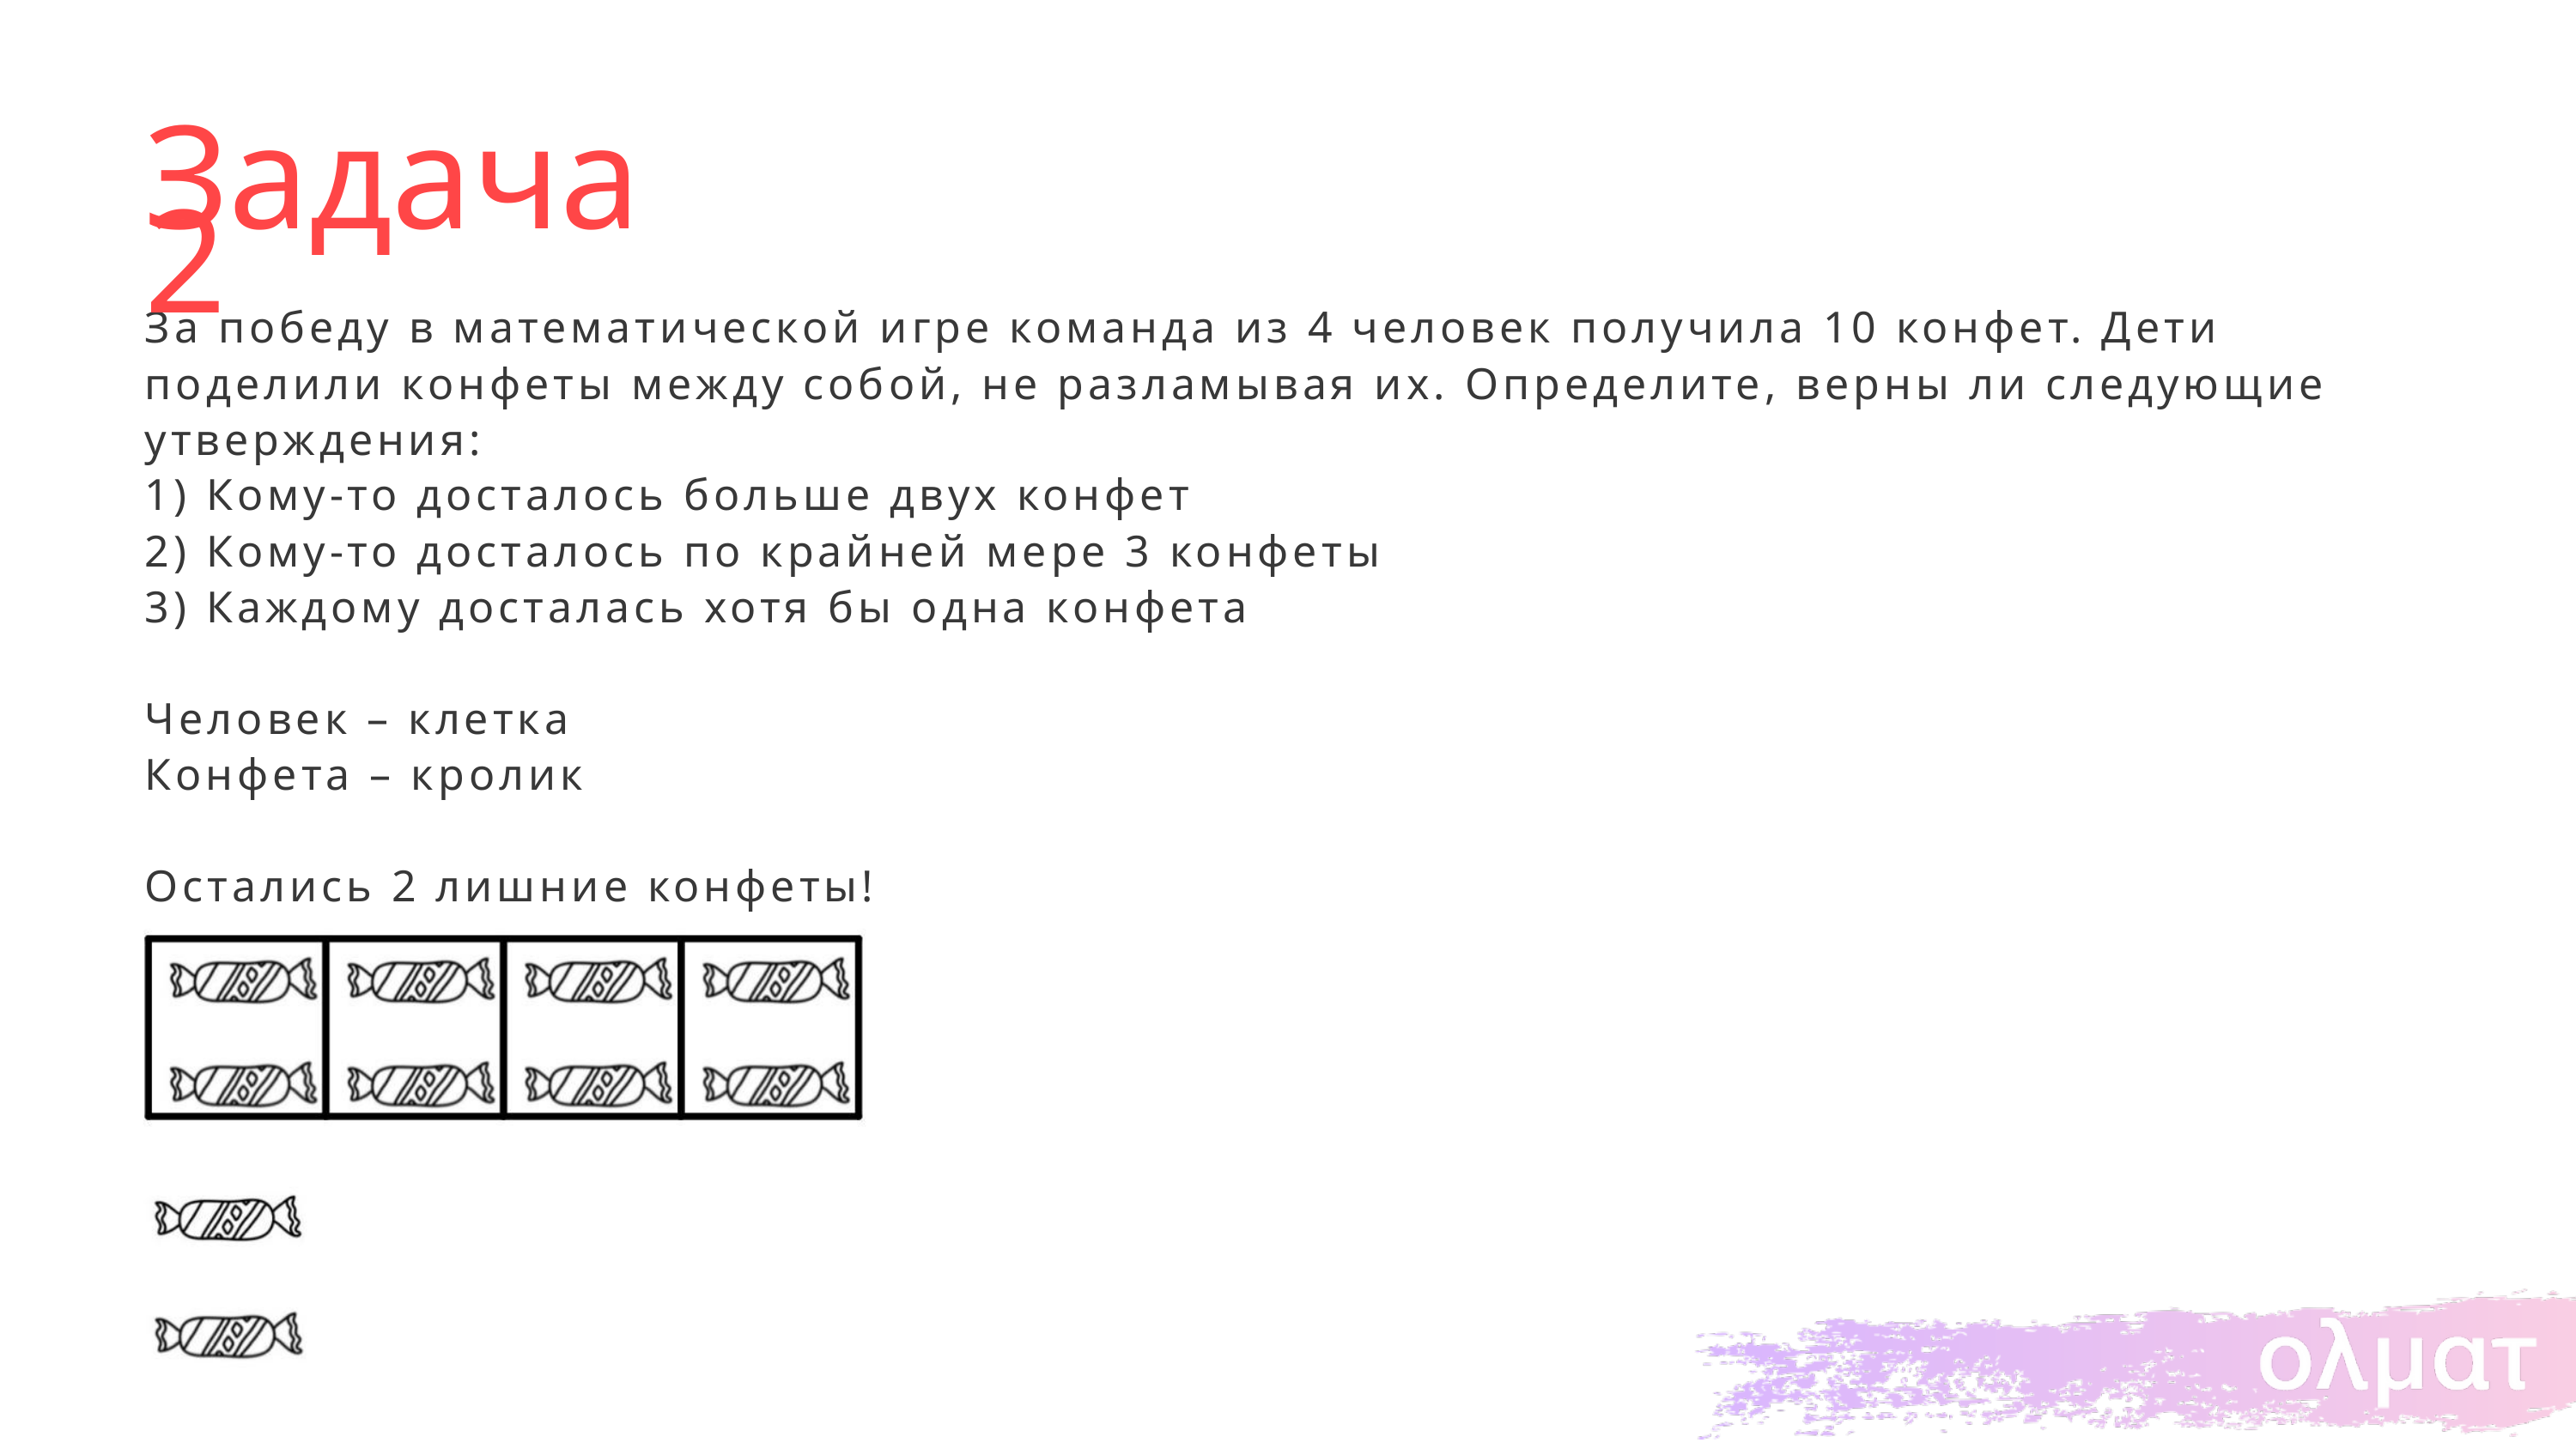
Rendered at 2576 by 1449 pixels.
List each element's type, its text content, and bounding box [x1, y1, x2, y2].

text_box Задача 2 [144, 173, 754, 342]
picture [118, 912, 954, 1430]
text_box За победу в математической игре команда из 4 человек получила 10 конфет. Дети поделили конфеты между собой, не разламывая их. Определите, верны ли следующие утверждения: 1) Кому-то досталось больше двух конфет 2) Кому-то досталось по крайней мере 3 конфеты 3) Каждому досталась хотя бы одна конфета Человек – клетка Конфета – кролик Остались 2 лишние конфеты! [144, 295, 2338, 911]
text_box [1690, 1287, 2576, 1440]
